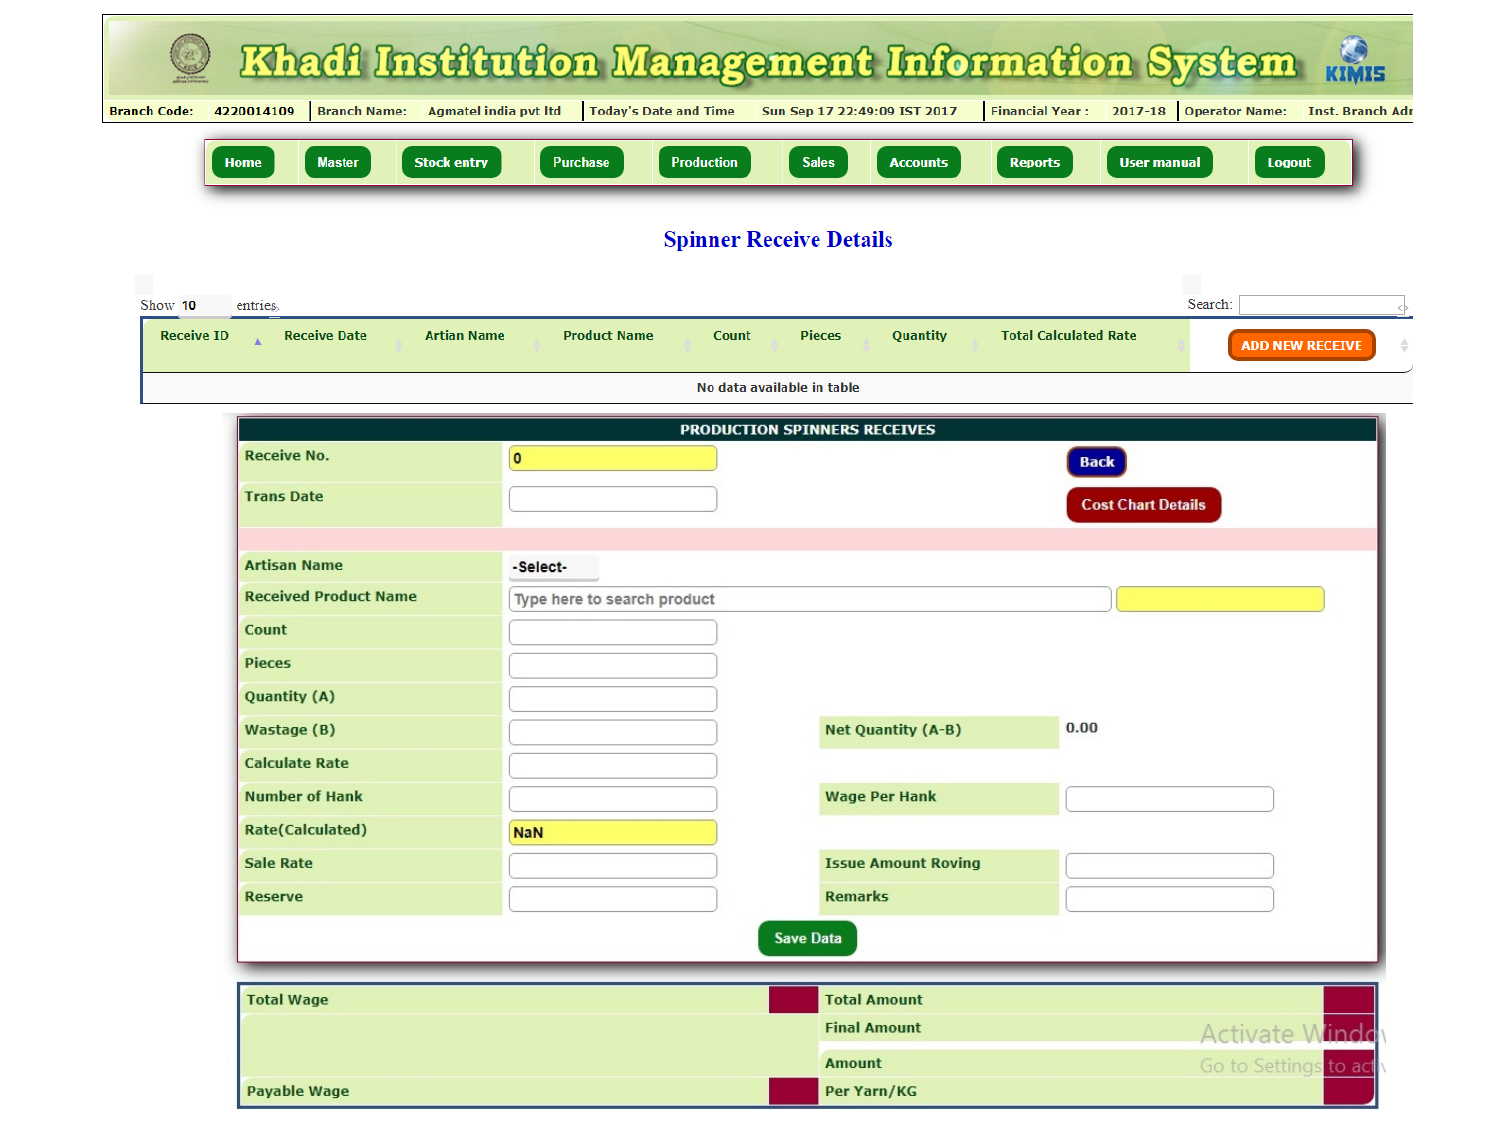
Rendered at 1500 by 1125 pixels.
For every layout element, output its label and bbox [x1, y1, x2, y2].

picture [99, 6, 1413, 409]
picture [222, 412, 1386, 1110]
